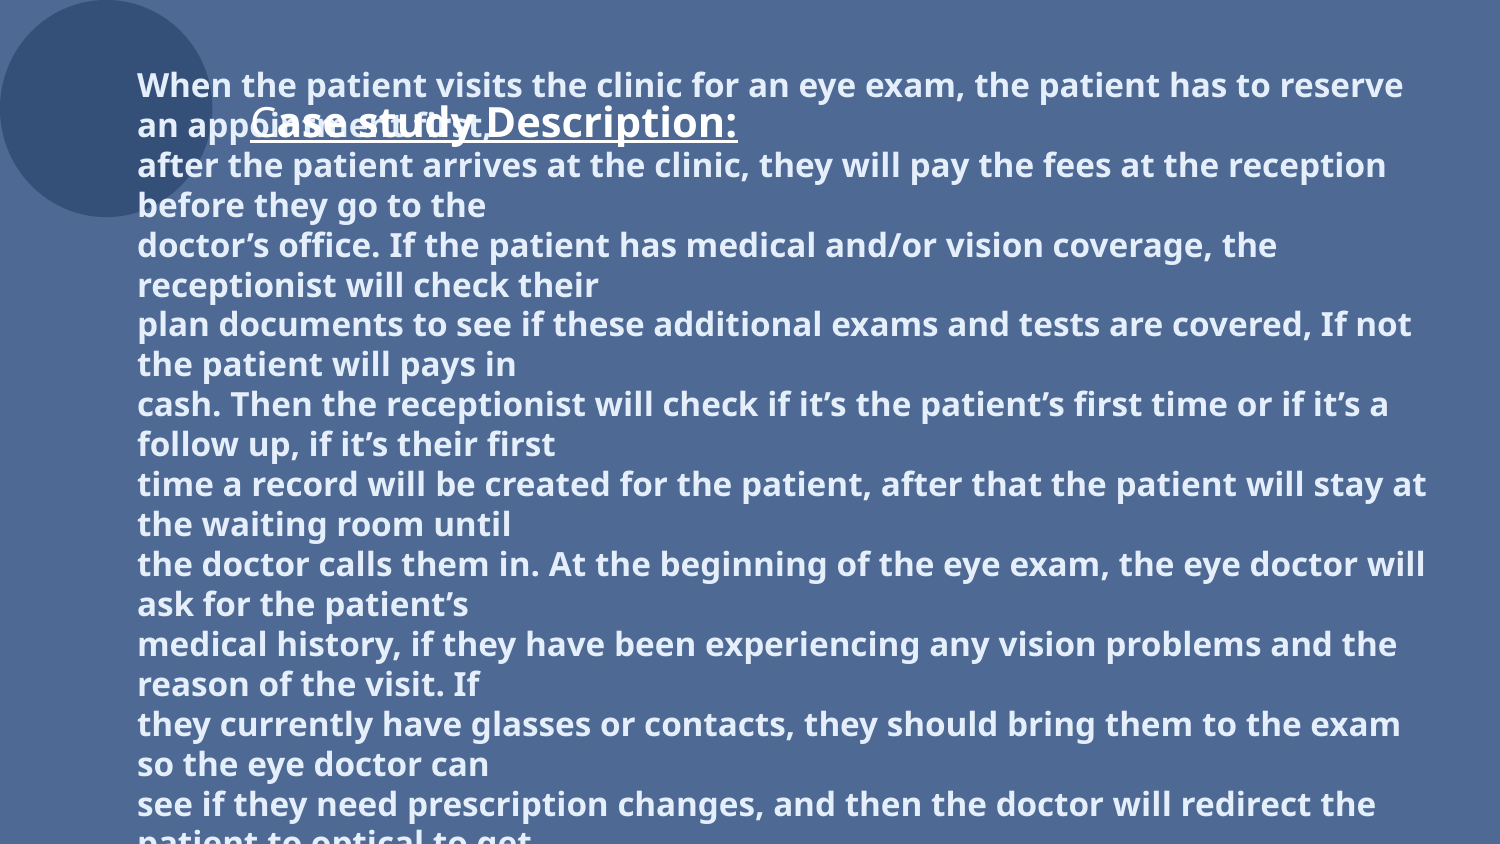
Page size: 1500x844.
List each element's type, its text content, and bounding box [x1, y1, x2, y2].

title When the patient visits the clinic for an eye exam, the patient has to reserve an appointment first, after the patient arrives at the clinic, they will pay the fees at the reception before they go to the doctor’s office. If the patient has medical and/or vision coverage, the receptionist will check their plan documents to see if these additional exams and tests are covered, If not the patient will pays in cash. Then the receptionist will check if it’s the patient’s first time or if it’s a follow up, if it’s their first time a record will be created for the patient, after that the patient will stay at the waiting room until the doctor calls them in. At the beginning of the eye exam, the eye doctor will ask for the patient’s medical history, if they have been experiencing any vision problems and the reason of the visit. If they currently have glasses or contacts, they should bring them to the exam so the eye doctor can see if they need prescription changes, and then the doctor will redirect the patient to optical to get the prescribed lenses. [122, 222, 1452, 844]
text_box Case study Description: [235, 87, 963, 153]
